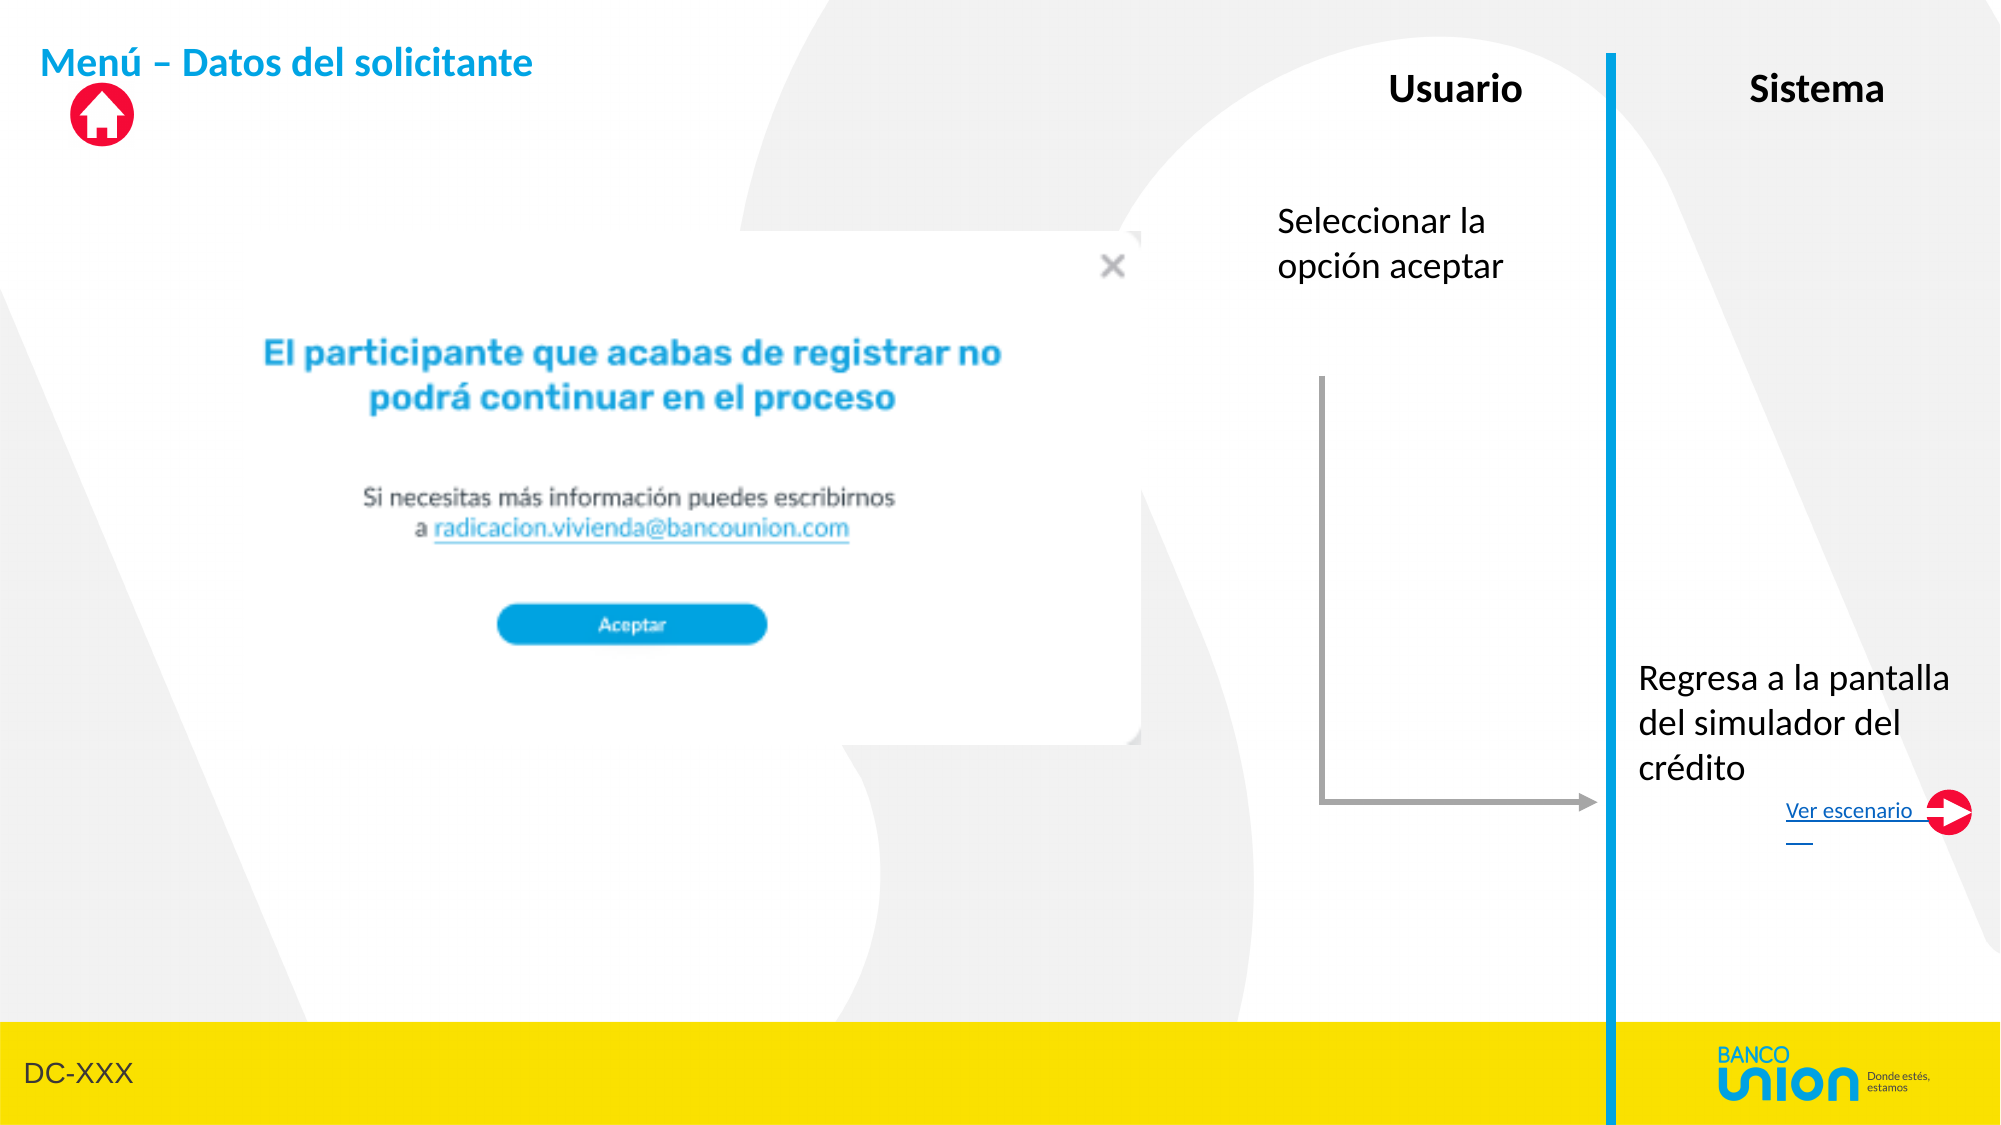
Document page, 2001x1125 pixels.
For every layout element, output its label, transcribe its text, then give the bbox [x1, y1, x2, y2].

text_box Menú – Datos del solicitante [25, 27, 1328, 92]
text_box Usuario [1359, 53, 1553, 118]
text_box Sistema [1720, 53, 1915, 118]
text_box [1771, 788, 1972, 836]
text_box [1246, 450, 1673, 728]
text_box Seleccionar la opción aceptar [1262, 188, 1610, 293]
picture [0, 0, 2001, 1125]
text_box Regresa a la pantalla del simulador del crédito [1623, 645, 2000, 840]
text_box DC-XXX [8, 1047, 149, 1098]
